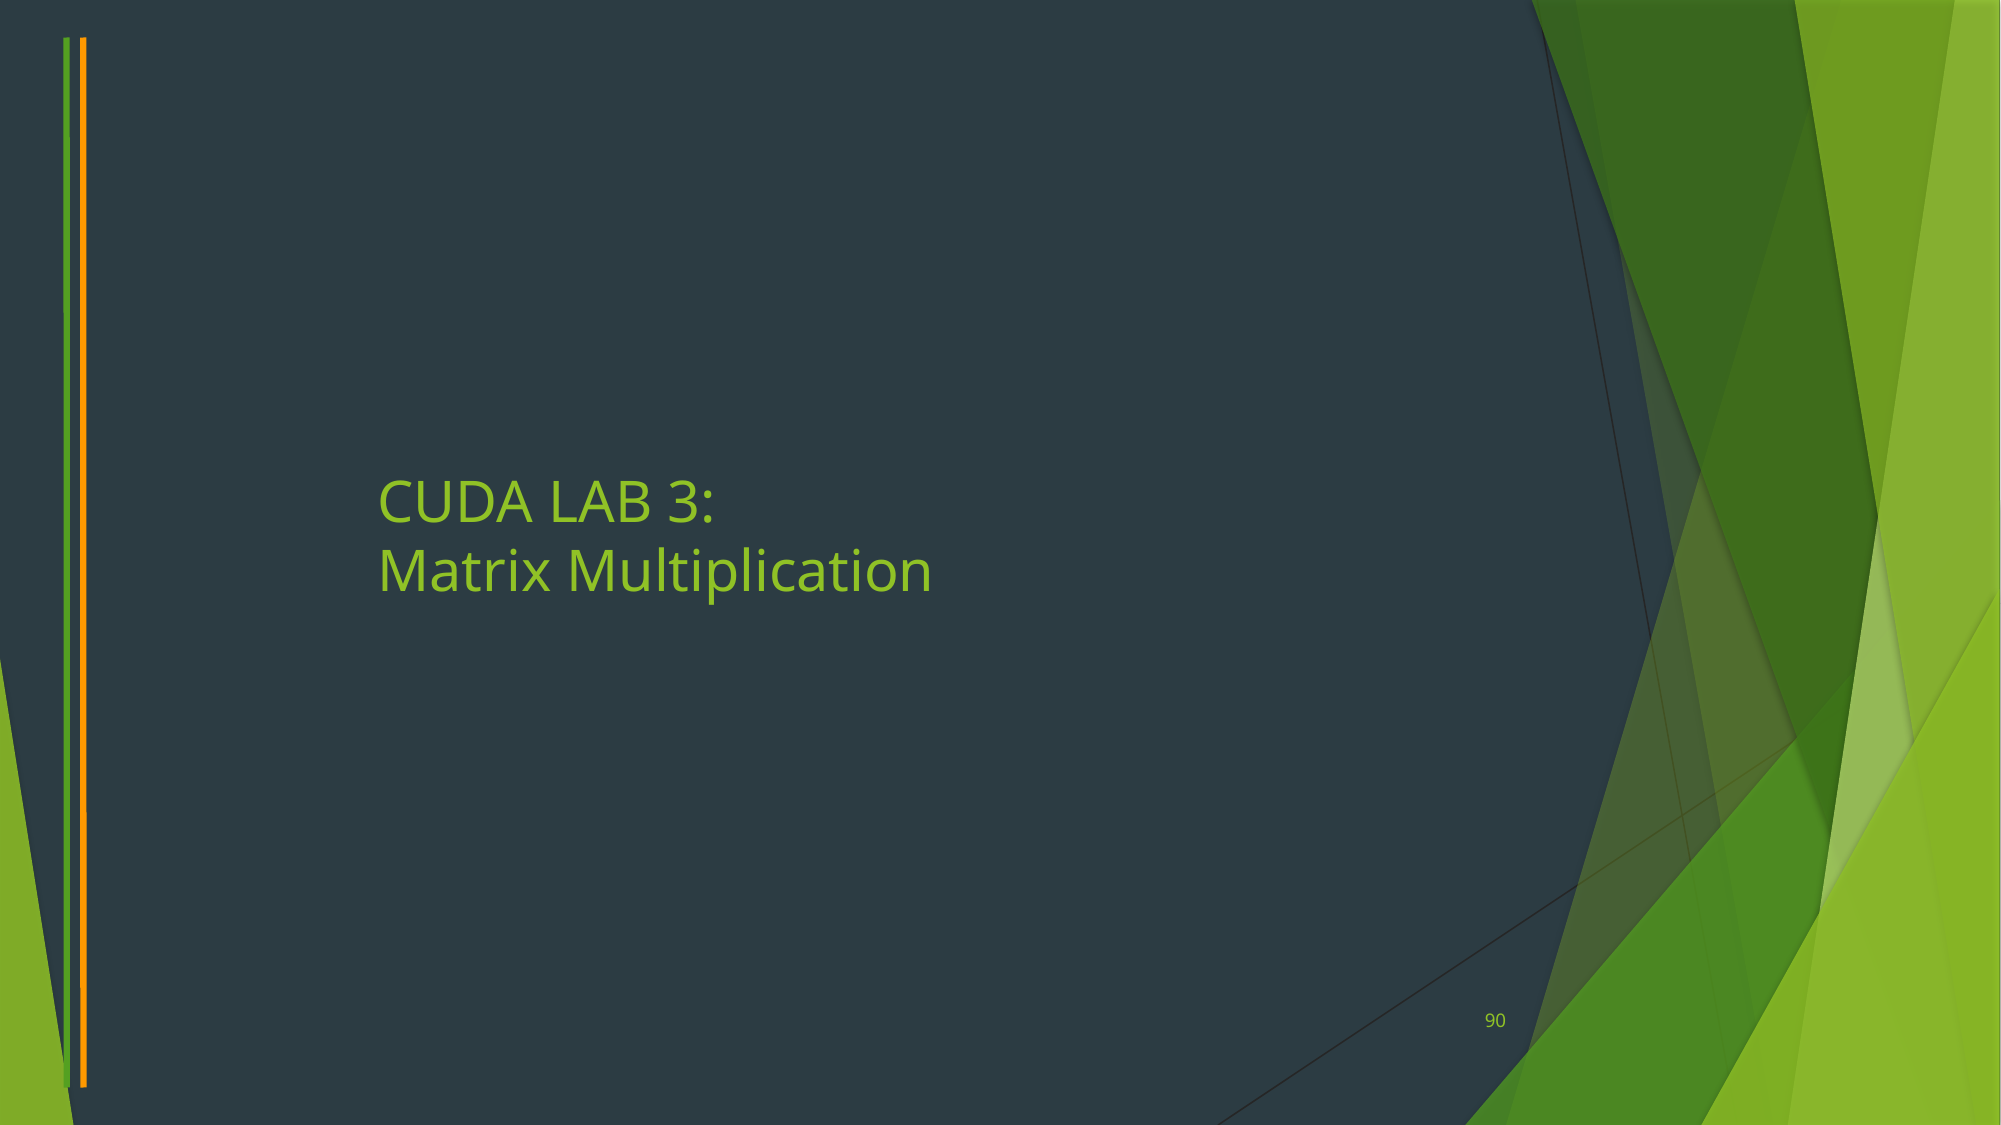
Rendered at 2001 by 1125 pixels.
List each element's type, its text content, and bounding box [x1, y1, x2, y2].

title CUDA LAB 3: Matrix Multiplication [362, 456, 1638, 680]
slide_number 90 [1409, 991, 1522, 1051]
